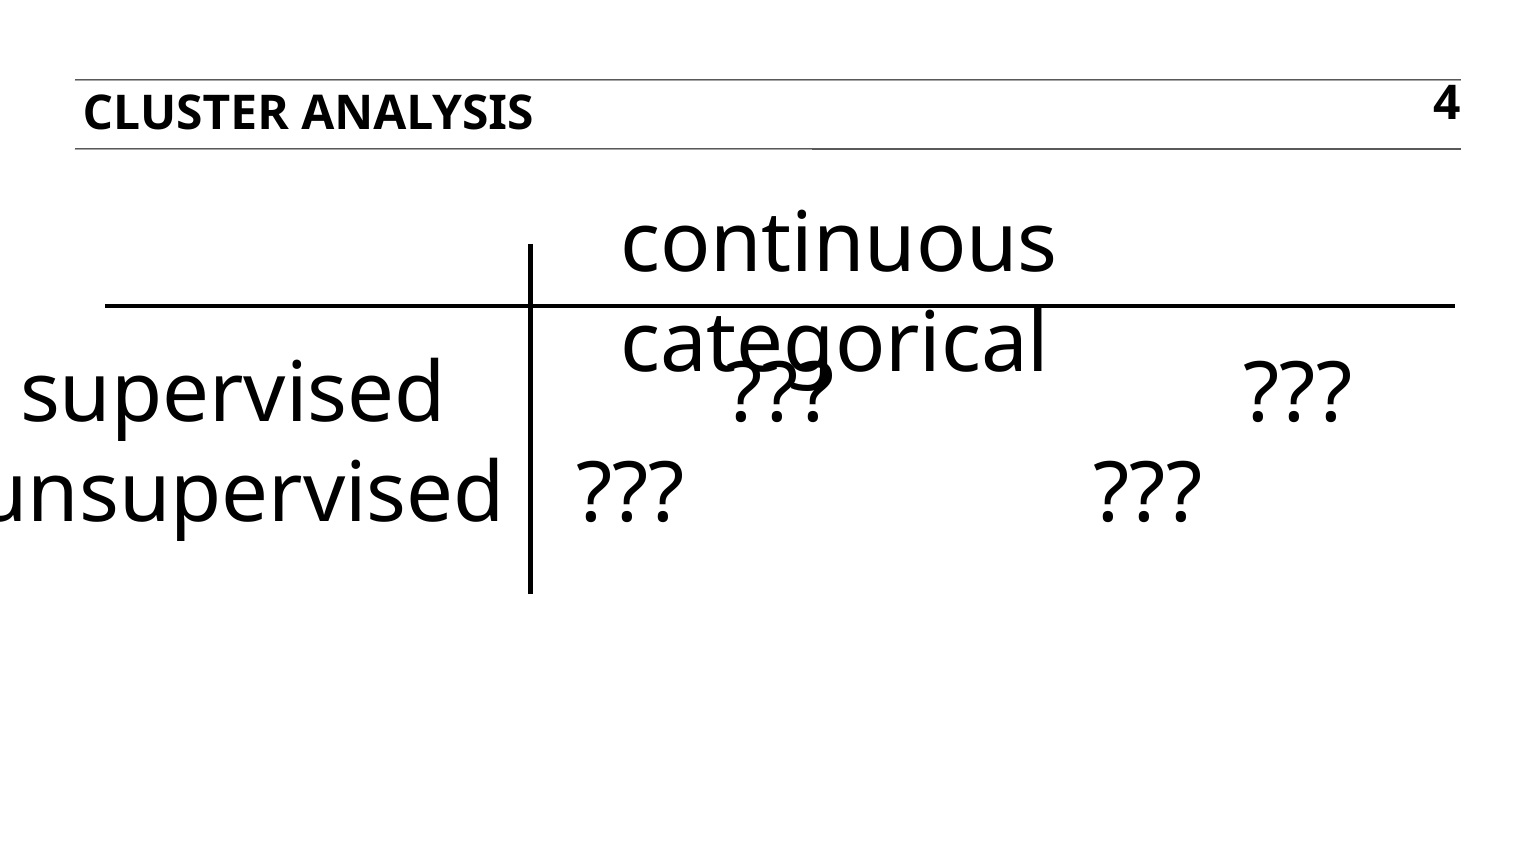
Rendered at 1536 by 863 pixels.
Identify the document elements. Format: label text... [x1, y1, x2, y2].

list Cluster analysis [67, 81, 1118, 132]
slide_number 4 [1419, 86, 1461, 138]
text_box supervised ??? ??? unsupervised ??? ??? [0, 331, 526, 546]
text_box supervised ??? ??? unsupervised ??? ??? [535, 331, 1368, 546]
text_box continuous categorical [605, 181, 1506, 396]
